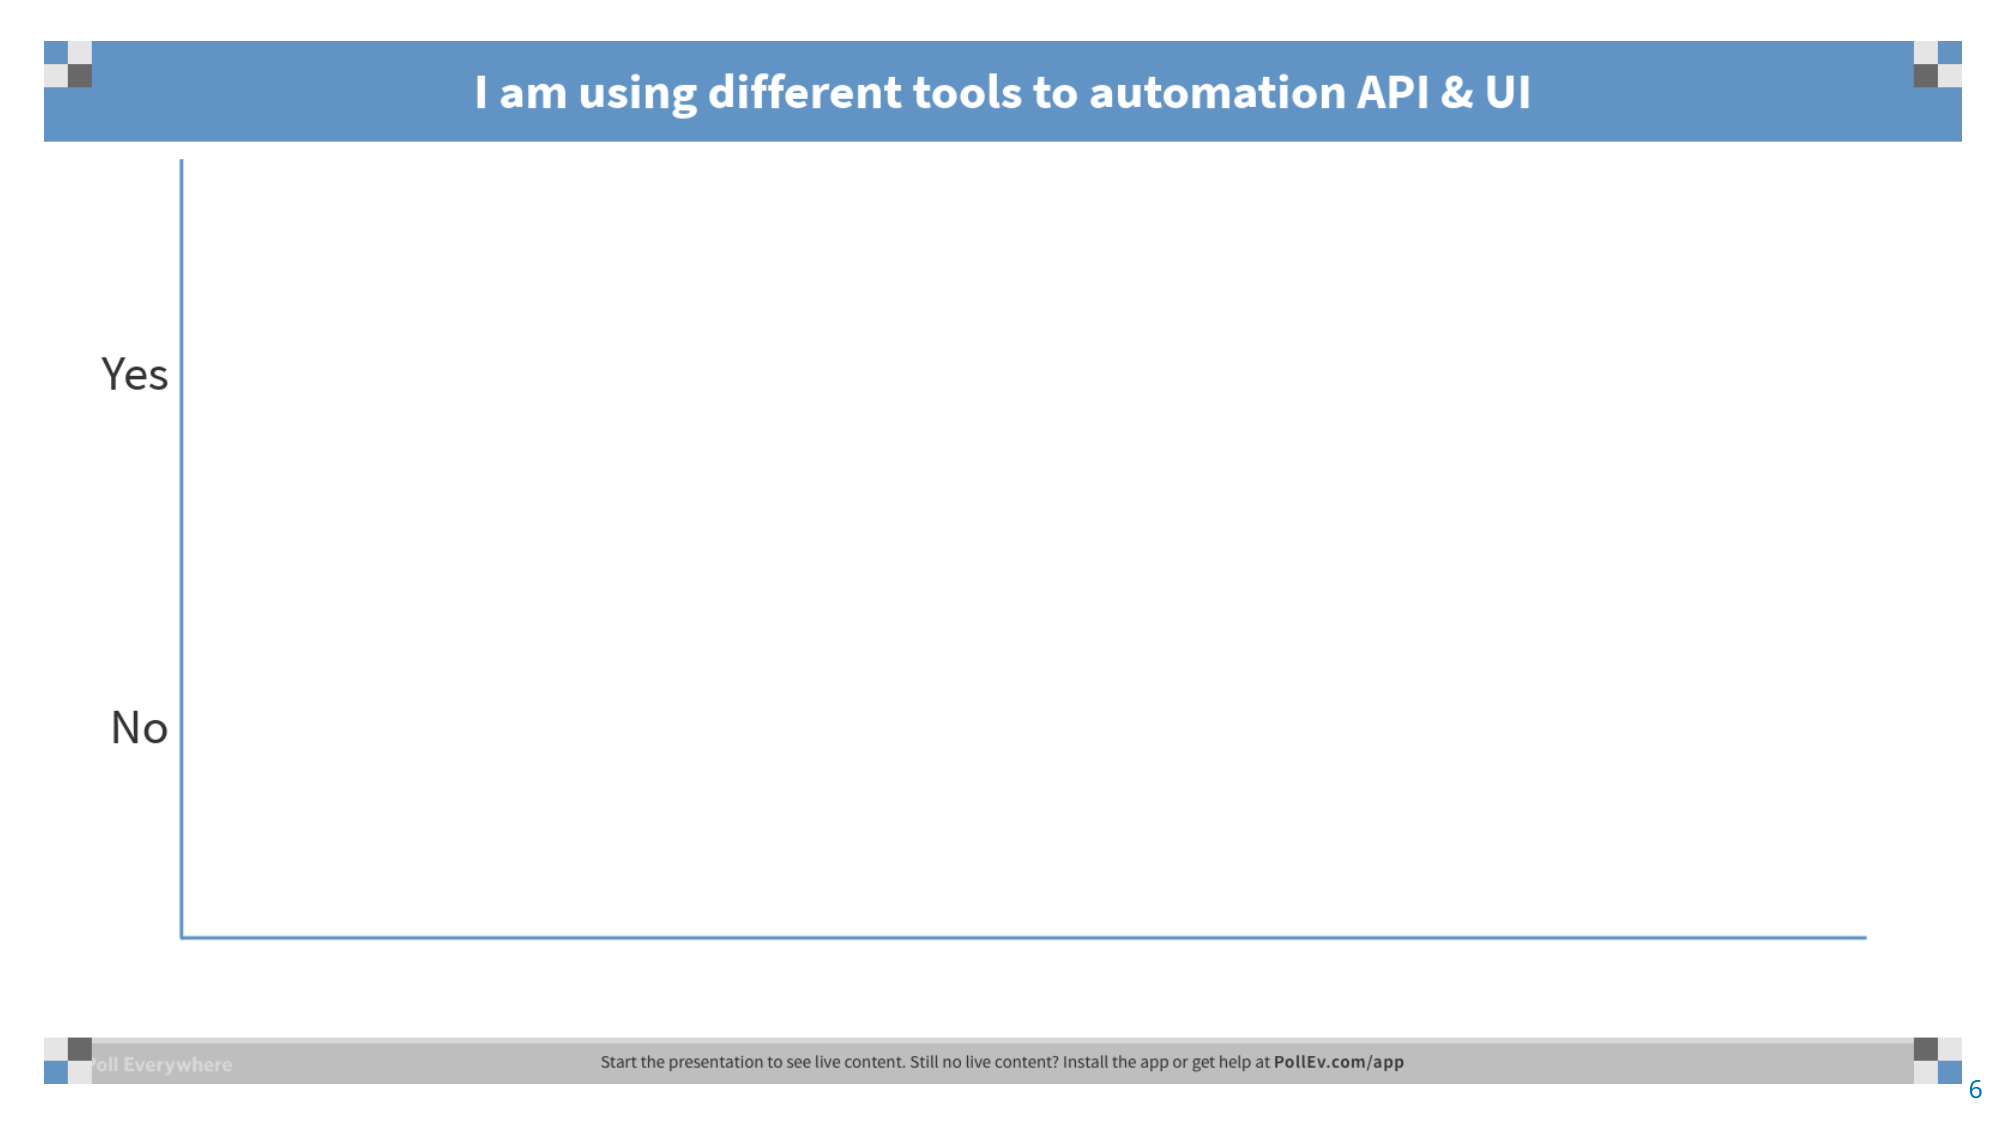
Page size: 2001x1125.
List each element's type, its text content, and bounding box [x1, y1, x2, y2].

picture [44, 41, 1962, 1084]
slide_number 6 [1927, 1060, 1998, 1121]
